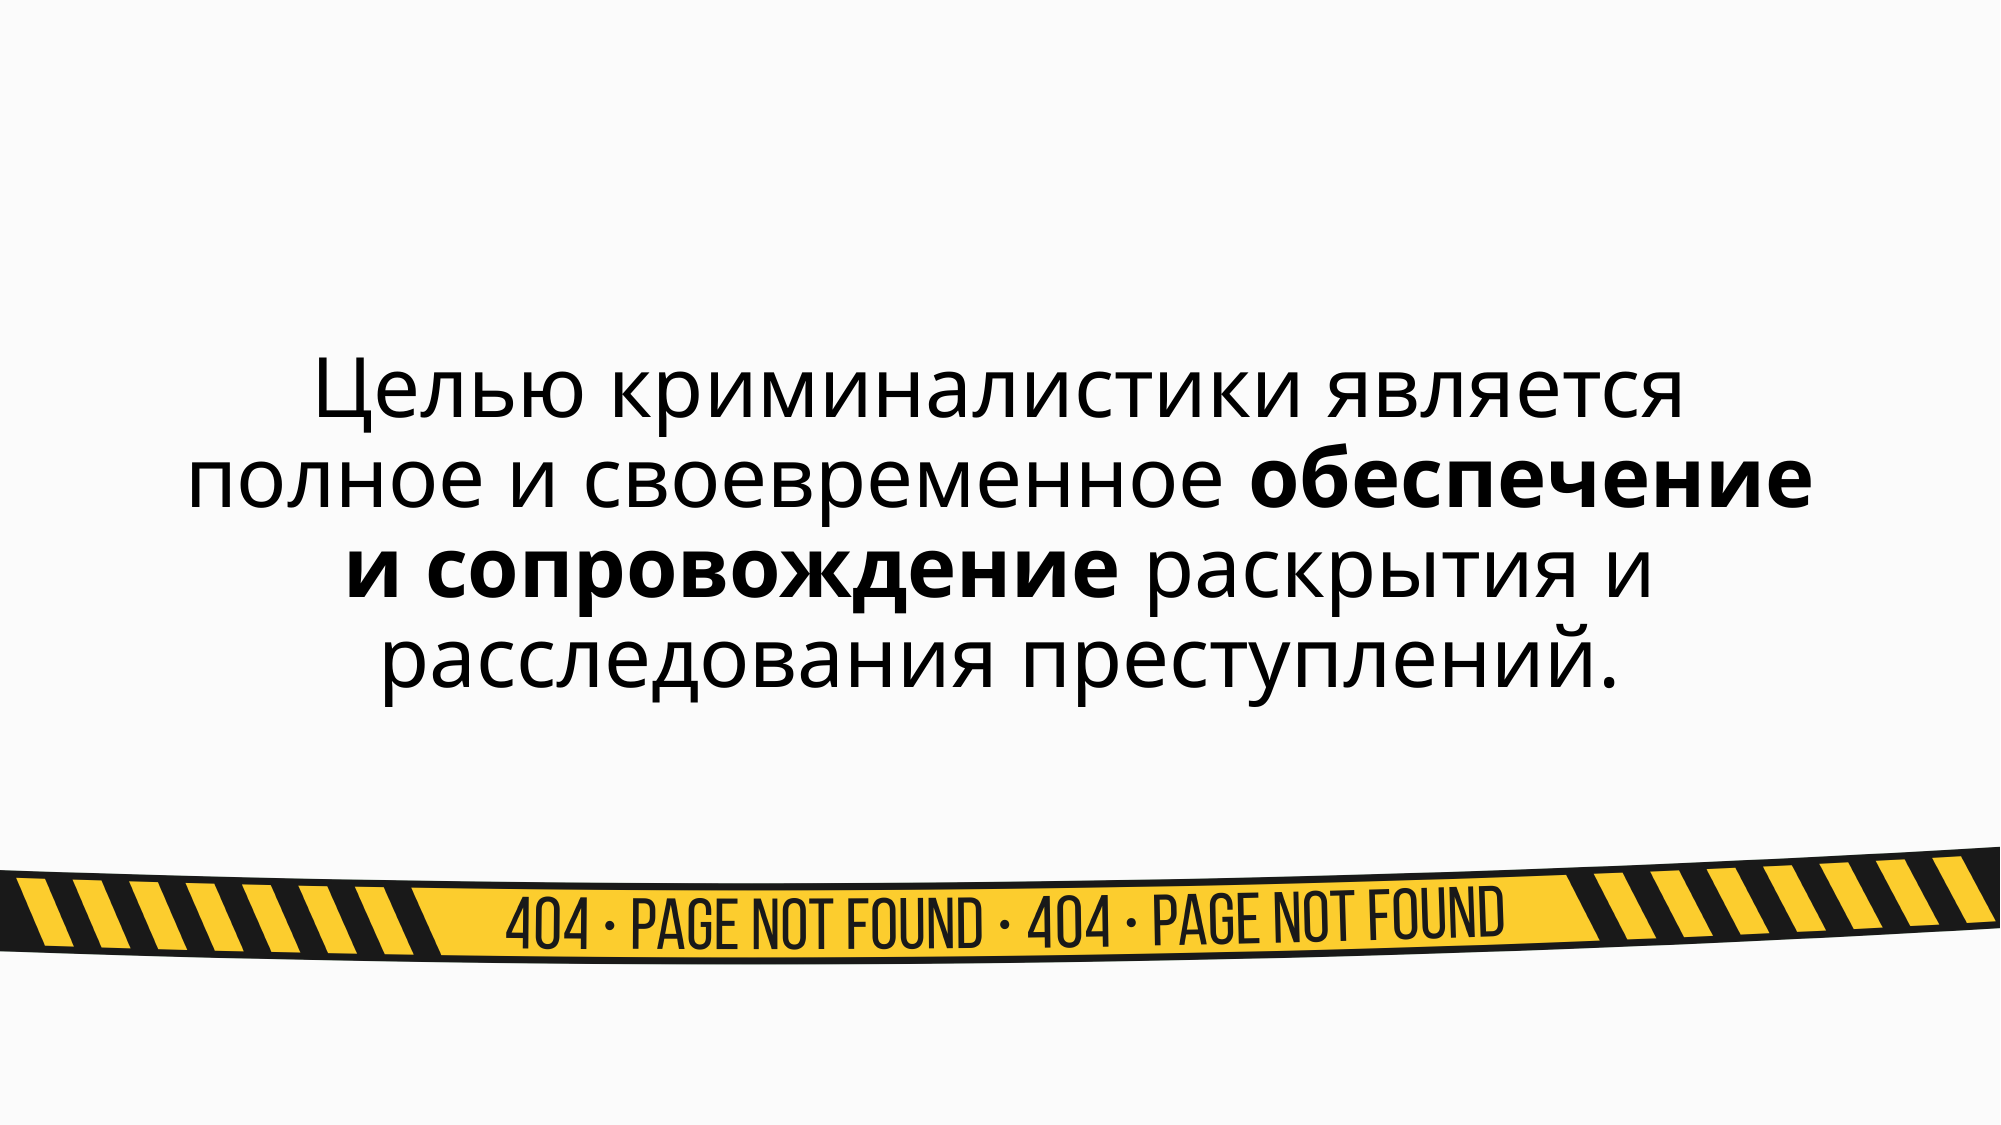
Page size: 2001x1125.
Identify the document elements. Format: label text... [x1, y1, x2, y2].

title Целью криминалистики является полное и своевременное обеспечение и сопровождение раскрытия и расследования преступлений. [137, 203, 1863, 814]
picture [0, 814, 2000, 991]
